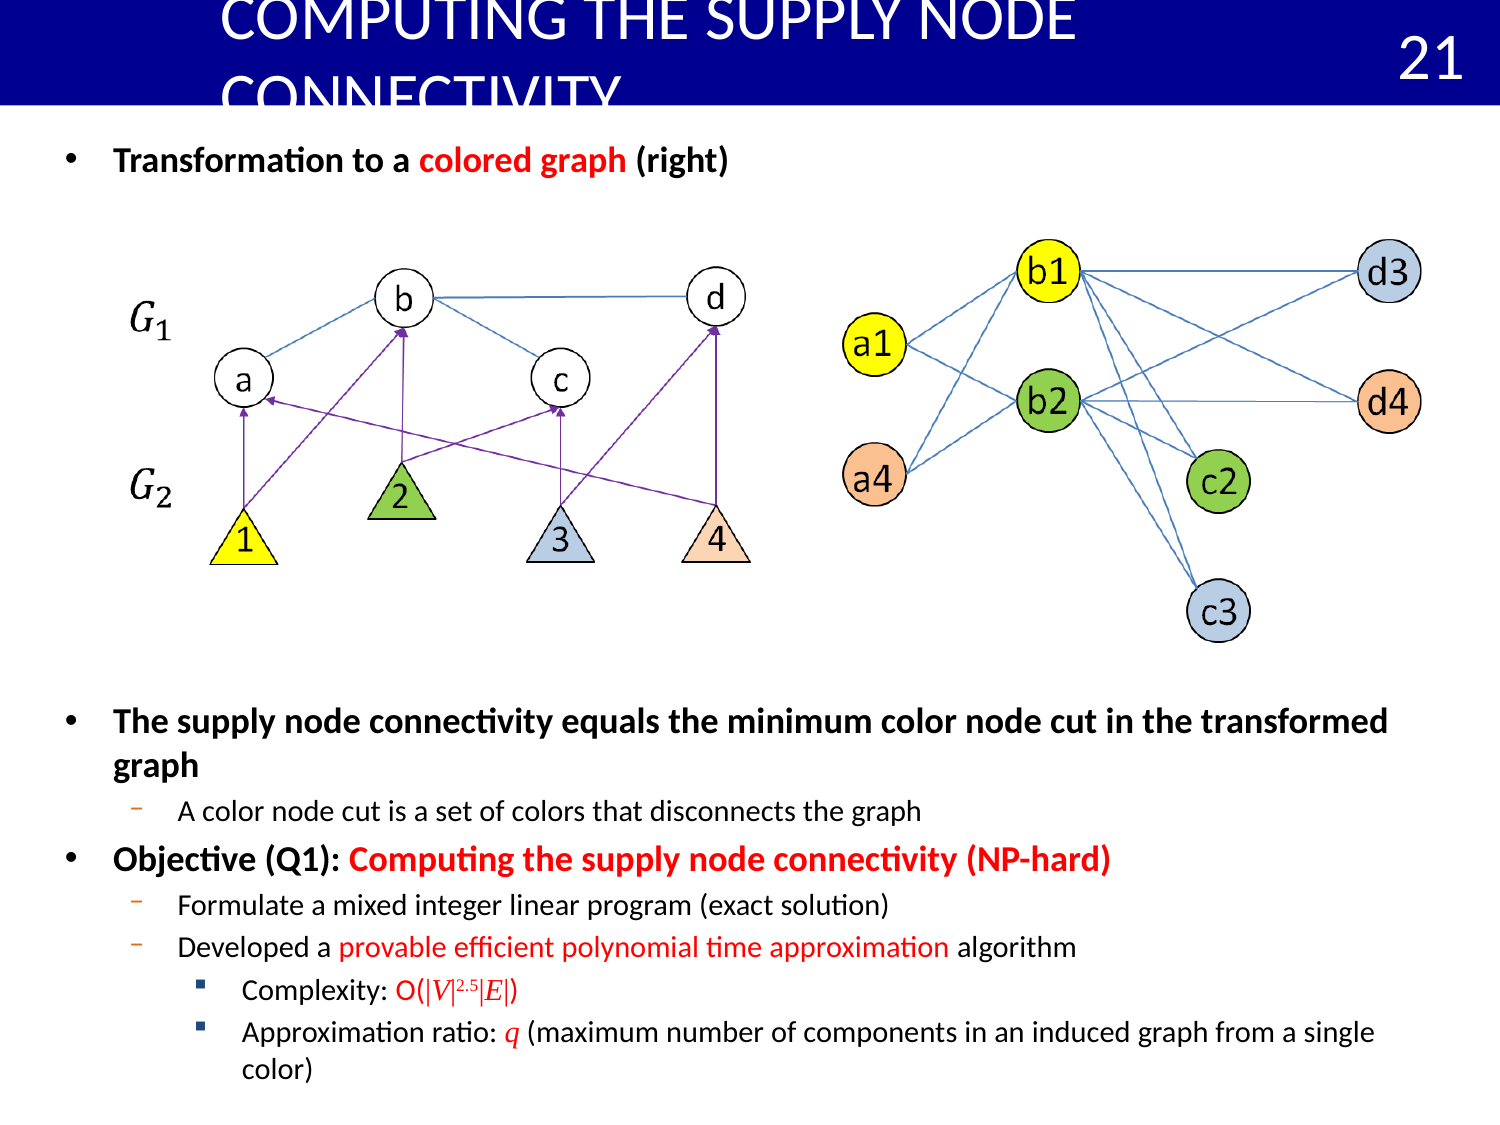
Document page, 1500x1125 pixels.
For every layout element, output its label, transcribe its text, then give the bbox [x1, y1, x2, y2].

slide_number 21 [1246, 28, 1480, 79]
list Transformation to a colored graph (right) The supply node connectivity equals the minimum color node cut in the transformed graph A color node cut is a set of colors that disconnects the graph Objective (Q1): Computing the supply node connectivity (NP-hard) Formulate a mixed integer linear program (exact solution) Developed a provable efficient polynomial time approximation algorithm Complexity: O(|V|2.5|E|) Approximation ratio: q (maximum number of components in an induced graph from a single color) [50, 128, 1447, 1106]
picture [111, 231, 783, 590]
title Computing the supply node connectivity [41, 9, 1258, 97]
picture [820, 207, 1451, 657]
